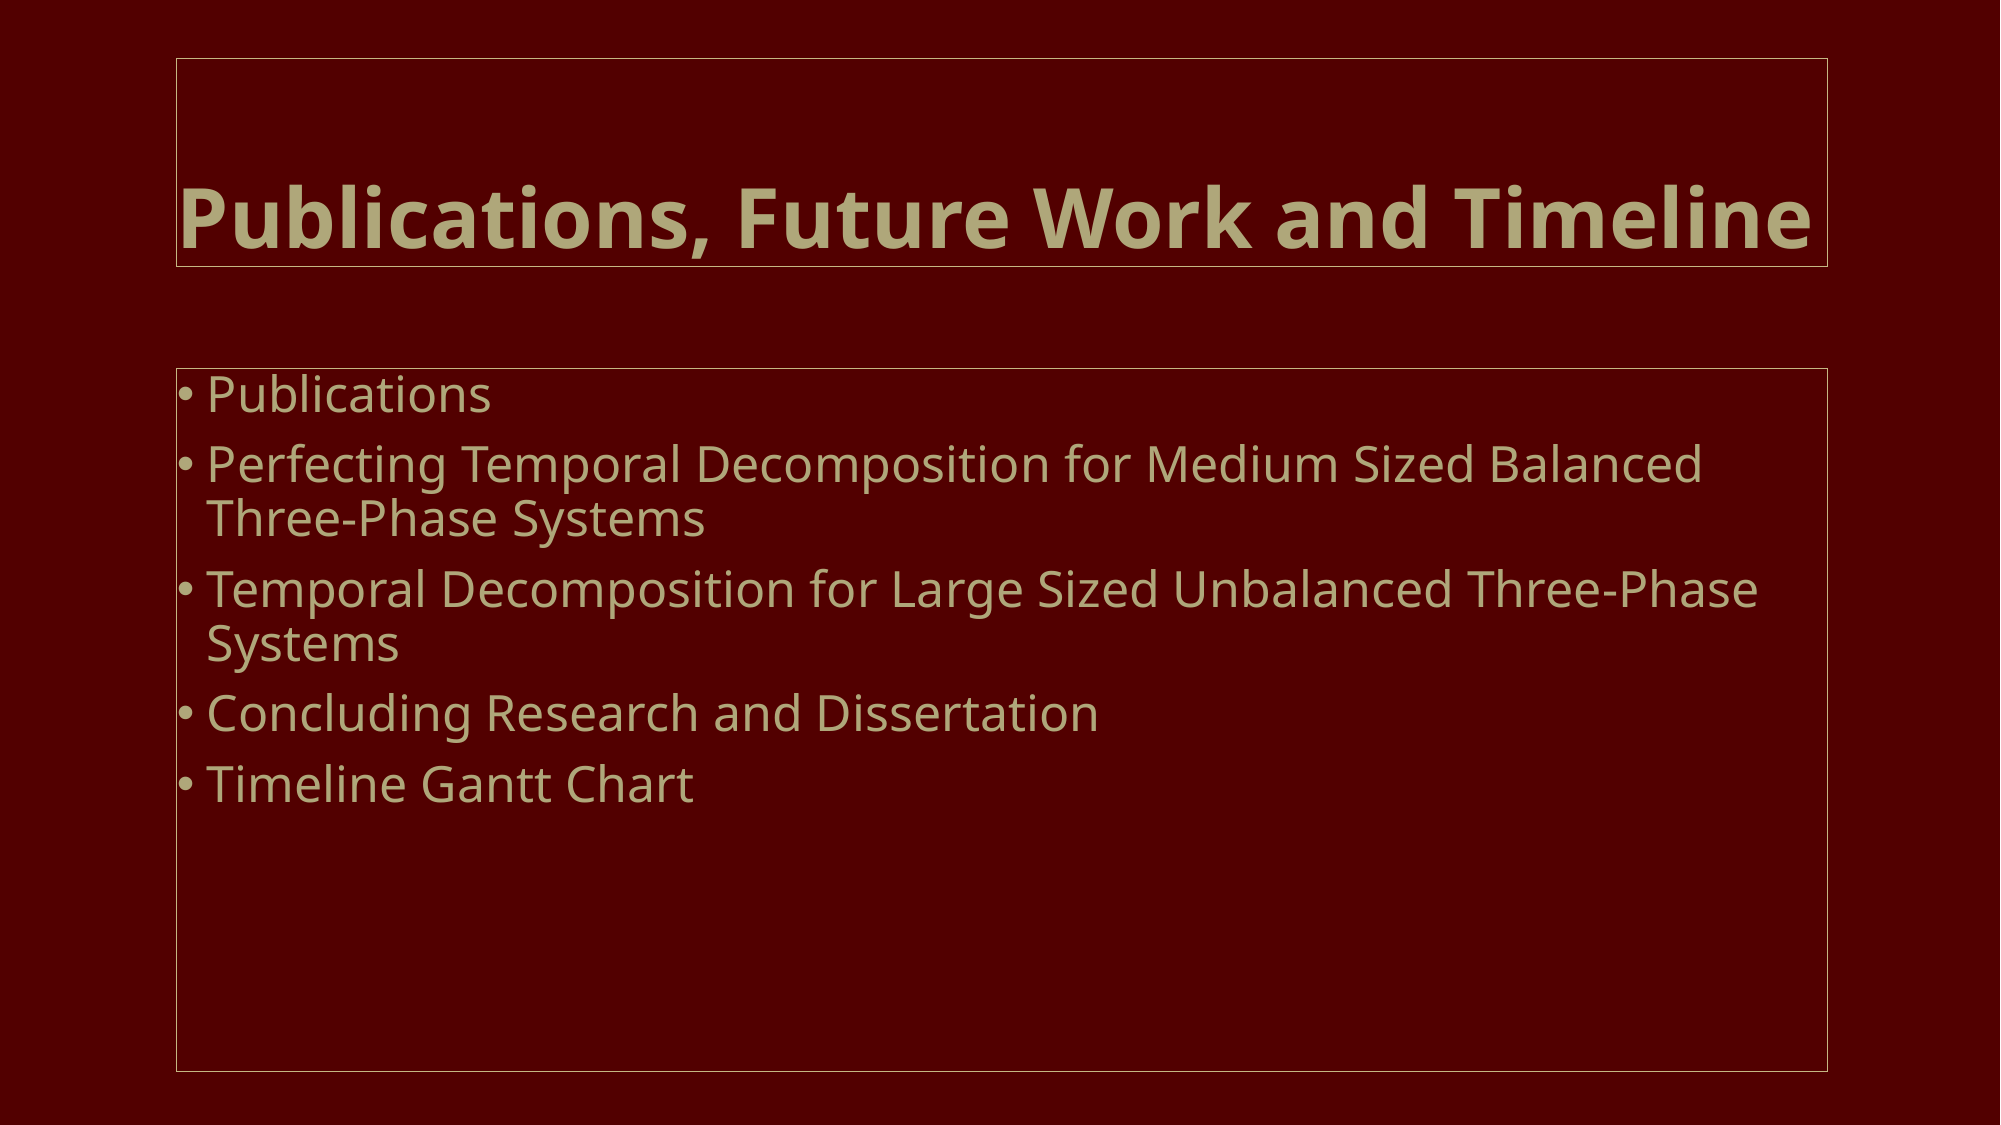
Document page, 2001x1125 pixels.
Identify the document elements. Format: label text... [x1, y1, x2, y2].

list Publications Perfecting Temporal Decomposition for Medium Sized Balanced Three-Phase Systems Temporal Decomposition for Large Sized Unbalanced Three-Phase Systems Concluding Research and Dissertation Timeline Gantt Chart [176, 368, 1828, 1072]
title Publications, Future Work and Timeline [176, 58, 1828, 267]
